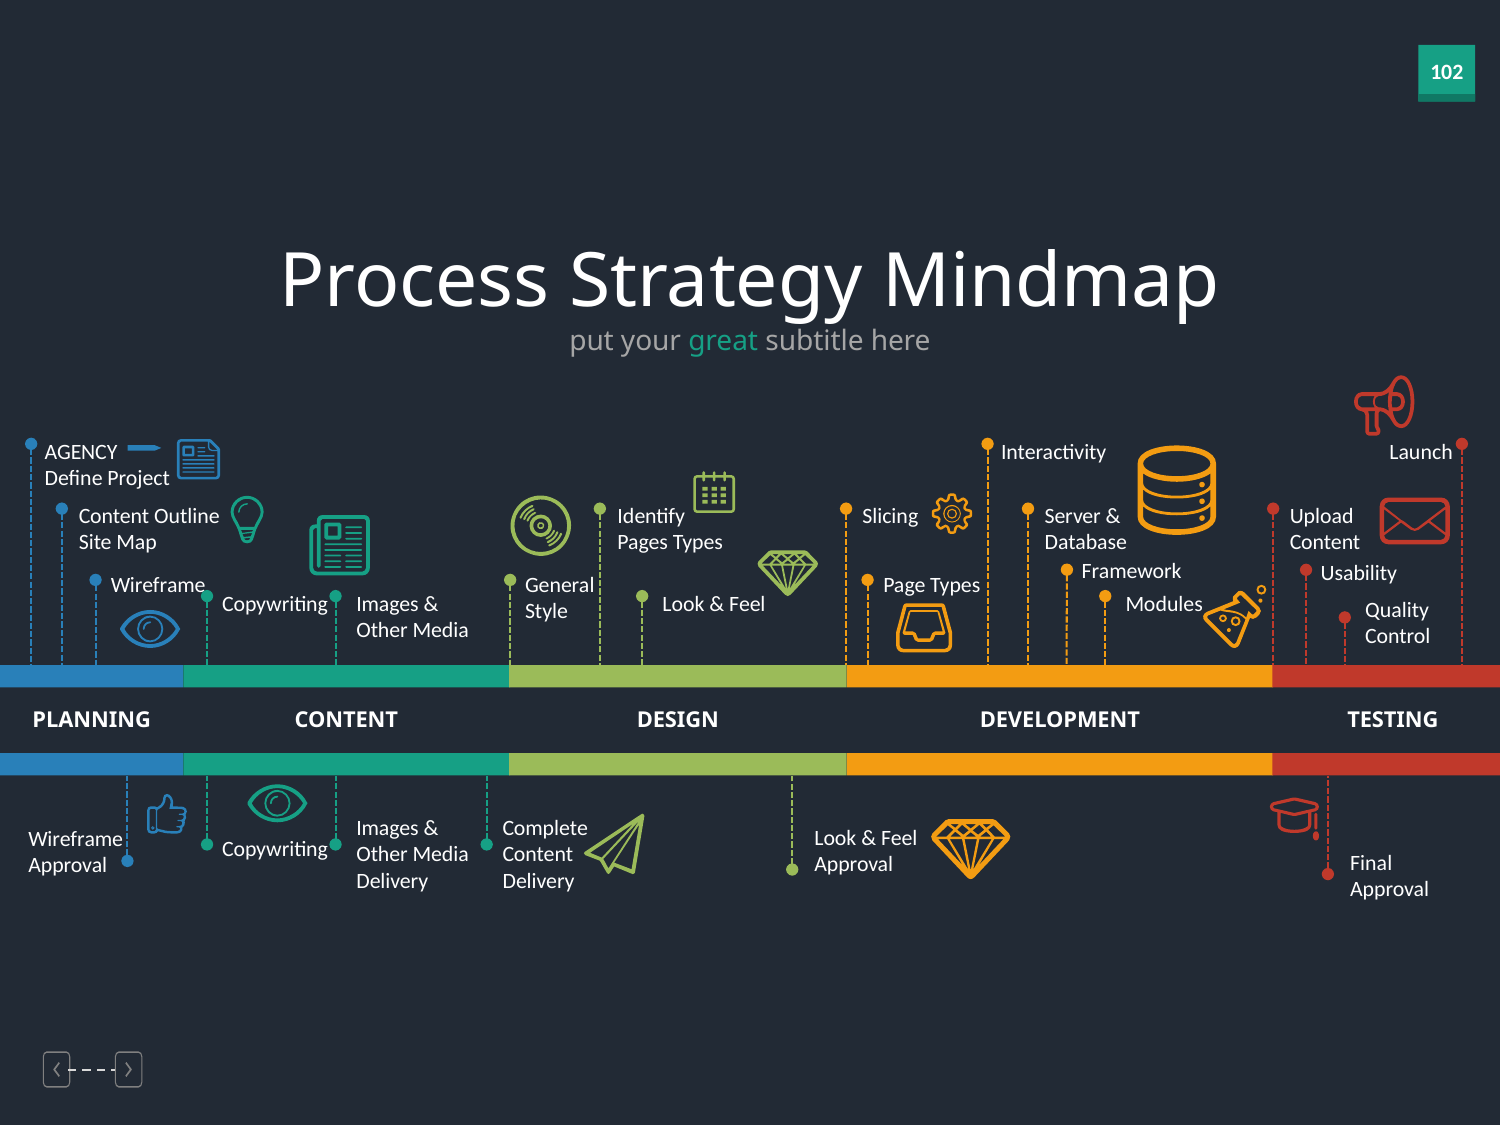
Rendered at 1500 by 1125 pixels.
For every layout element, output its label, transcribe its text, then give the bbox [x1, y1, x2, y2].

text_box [1354, 375, 1415, 436]
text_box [846, 664, 1272, 776]
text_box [1272, 664, 1500, 776]
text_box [0, 664, 183, 776]
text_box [693, 471, 736, 513]
text_box Final Approval [1335, 841, 1445, 909]
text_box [230, 495, 264, 544]
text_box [247, 784, 308, 823]
text_box Images & Other Media [341, 582, 484, 650]
text_box General Style [510, 562, 599, 631]
text_box Complete Content Delivery [487, 806, 603, 900]
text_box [147, 793, 187, 834]
text_box Content Outline Site Map [64, 493, 235, 562]
text_box Look & Feel [647, 582, 781, 624]
text_box put your great subtitle here [554, 330, 946, 364]
text_box AGENCY Define Project [29, 429, 185, 498]
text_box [120, 609, 181, 648]
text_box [1379, 497, 1450, 545]
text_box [896, 603, 953, 653]
text_box Images & Other Media Delivery [341, 806, 484, 900]
text_box Page Types [988, 562, 996, 604]
text_box Look & Feel Approval [799, 816, 933, 884]
text_box Server & Database [1029, 493, 1142, 562]
text_box Identify Pages Types [602, 493, 738, 562]
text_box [509, 664, 846, 776]
text_box [757, 550, 818, 597]
text_box Copywriting [207, 826, 341, 868]
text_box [176, 438, 221, 480]
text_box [1137, 445, 1217, 535]
text_box Interactivity [986, 429, 1122, 471]
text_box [506, 491, 576, 561]
text_box Process Strategy Mindmap [264, 224, 1236, 330]
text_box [931, 493, 973, 534]
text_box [1202, 584, 1267, 648]
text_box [1269, 797, 1319, 841]
text_box Upload Content [1275, 493, 1376, 562]
text_box Usability [1305, 551, 1413, 593]
text_box Wireframe [96, 562, 221, 604]
text_box Slicing [847, 493, 934, 535]
text_box Modules [1110, 582, 1218, 624]
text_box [931, 819, 1011, 880]
text_box Quality Control [1350, 587, 1446, 656]
text_box [583, 813, 645, 875]
text_box Framework [1066, 549, 1197, 591]
text_box Launch [1374, 429, 1468, 471]
text_box Page Types [868, 562, 987, 604]
text_box General Style [600, 562, 610, 631]
text_box Wireframe Approval [13, 817, 139, 885]
text_box [126, 444, 165, 452]
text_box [183, 664, 509, 776]
text_box Copywriting [207, 582, 341, 624]
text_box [309, 515, 370, 576]
